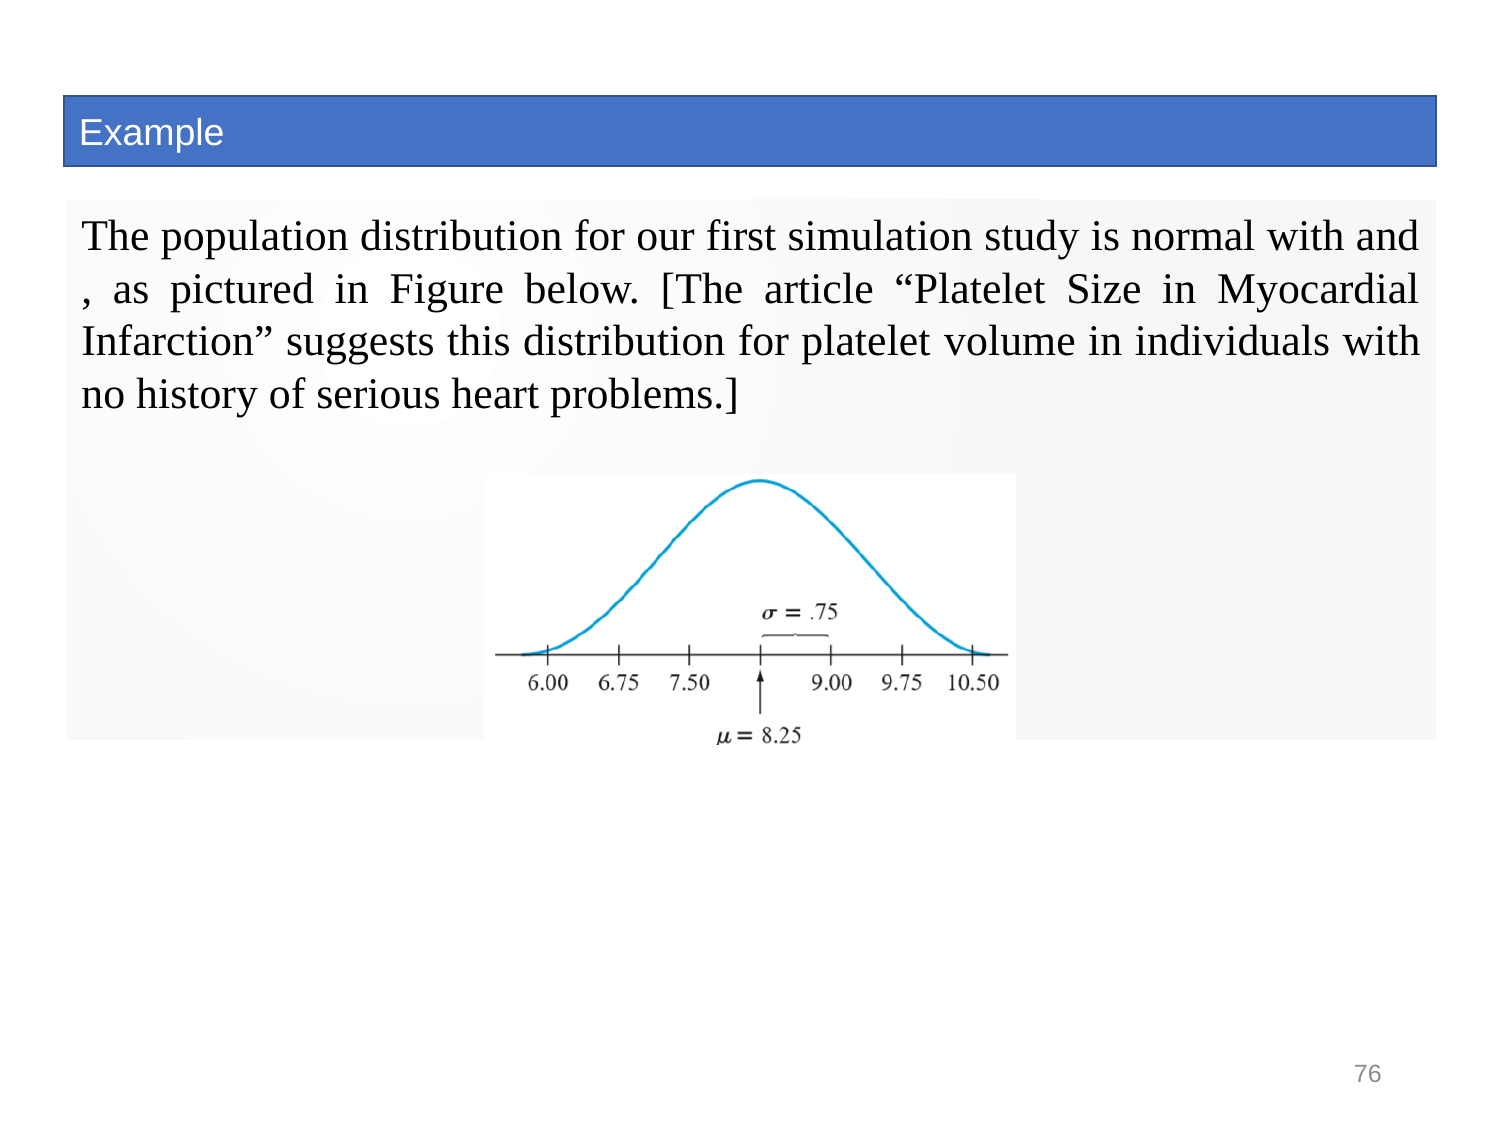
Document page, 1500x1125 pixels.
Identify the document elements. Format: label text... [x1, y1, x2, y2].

slide_number 76 [1059, 1042, 1397, 1103]
text_box Example [63, 95, 1437, 167]
picture [484, 474, 1016, 745]
